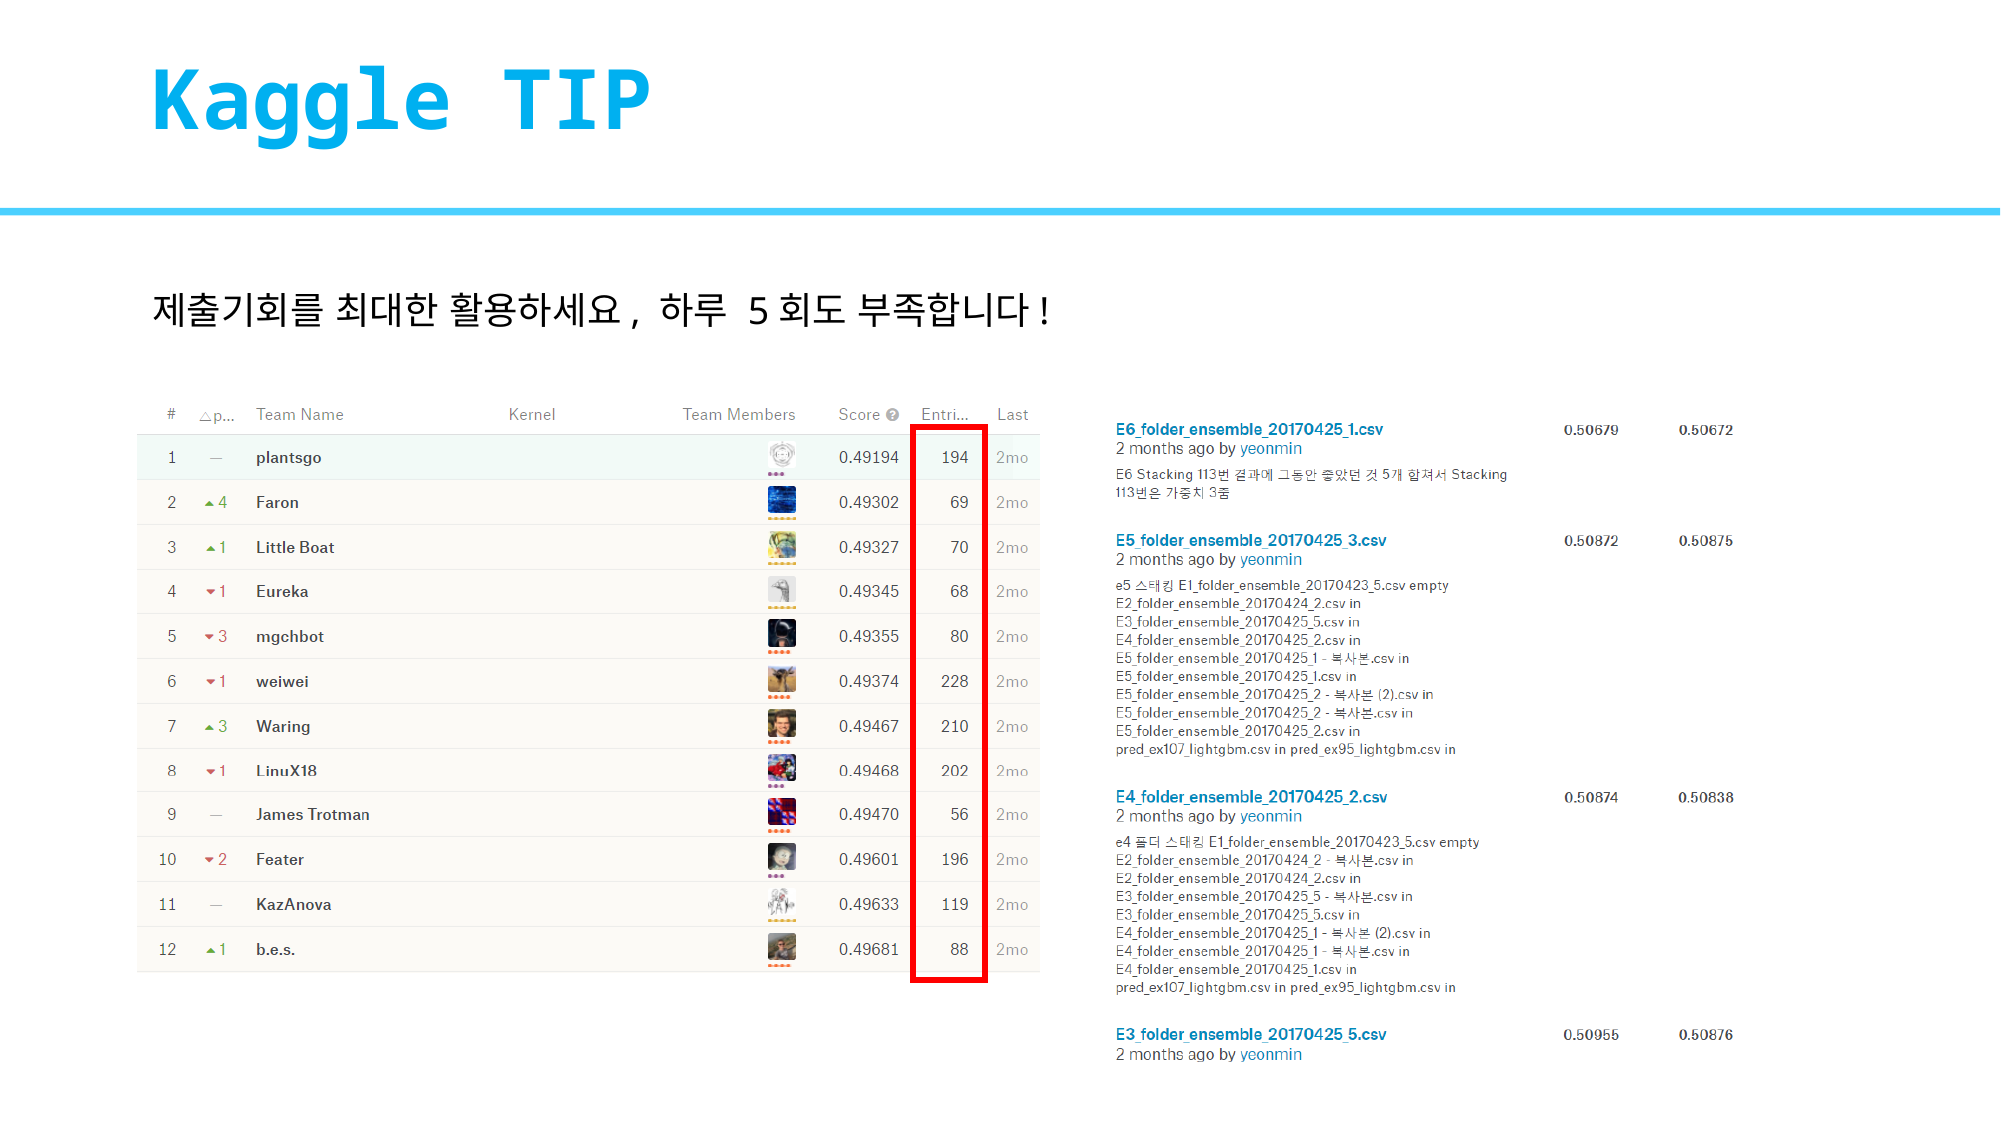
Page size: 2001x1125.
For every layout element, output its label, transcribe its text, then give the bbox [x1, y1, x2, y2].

text_box 제출기회를 최대한 활용하세요, 하루 5회도 부족합니다! [137, 279, 1886, 339]
title Kaggle TIP [137, 34, 1922, 172]
picture [137, 381, 1040, 973]
picture [1104, 406, 1761, 1063]
text_box [912, 973, 986, 981]
